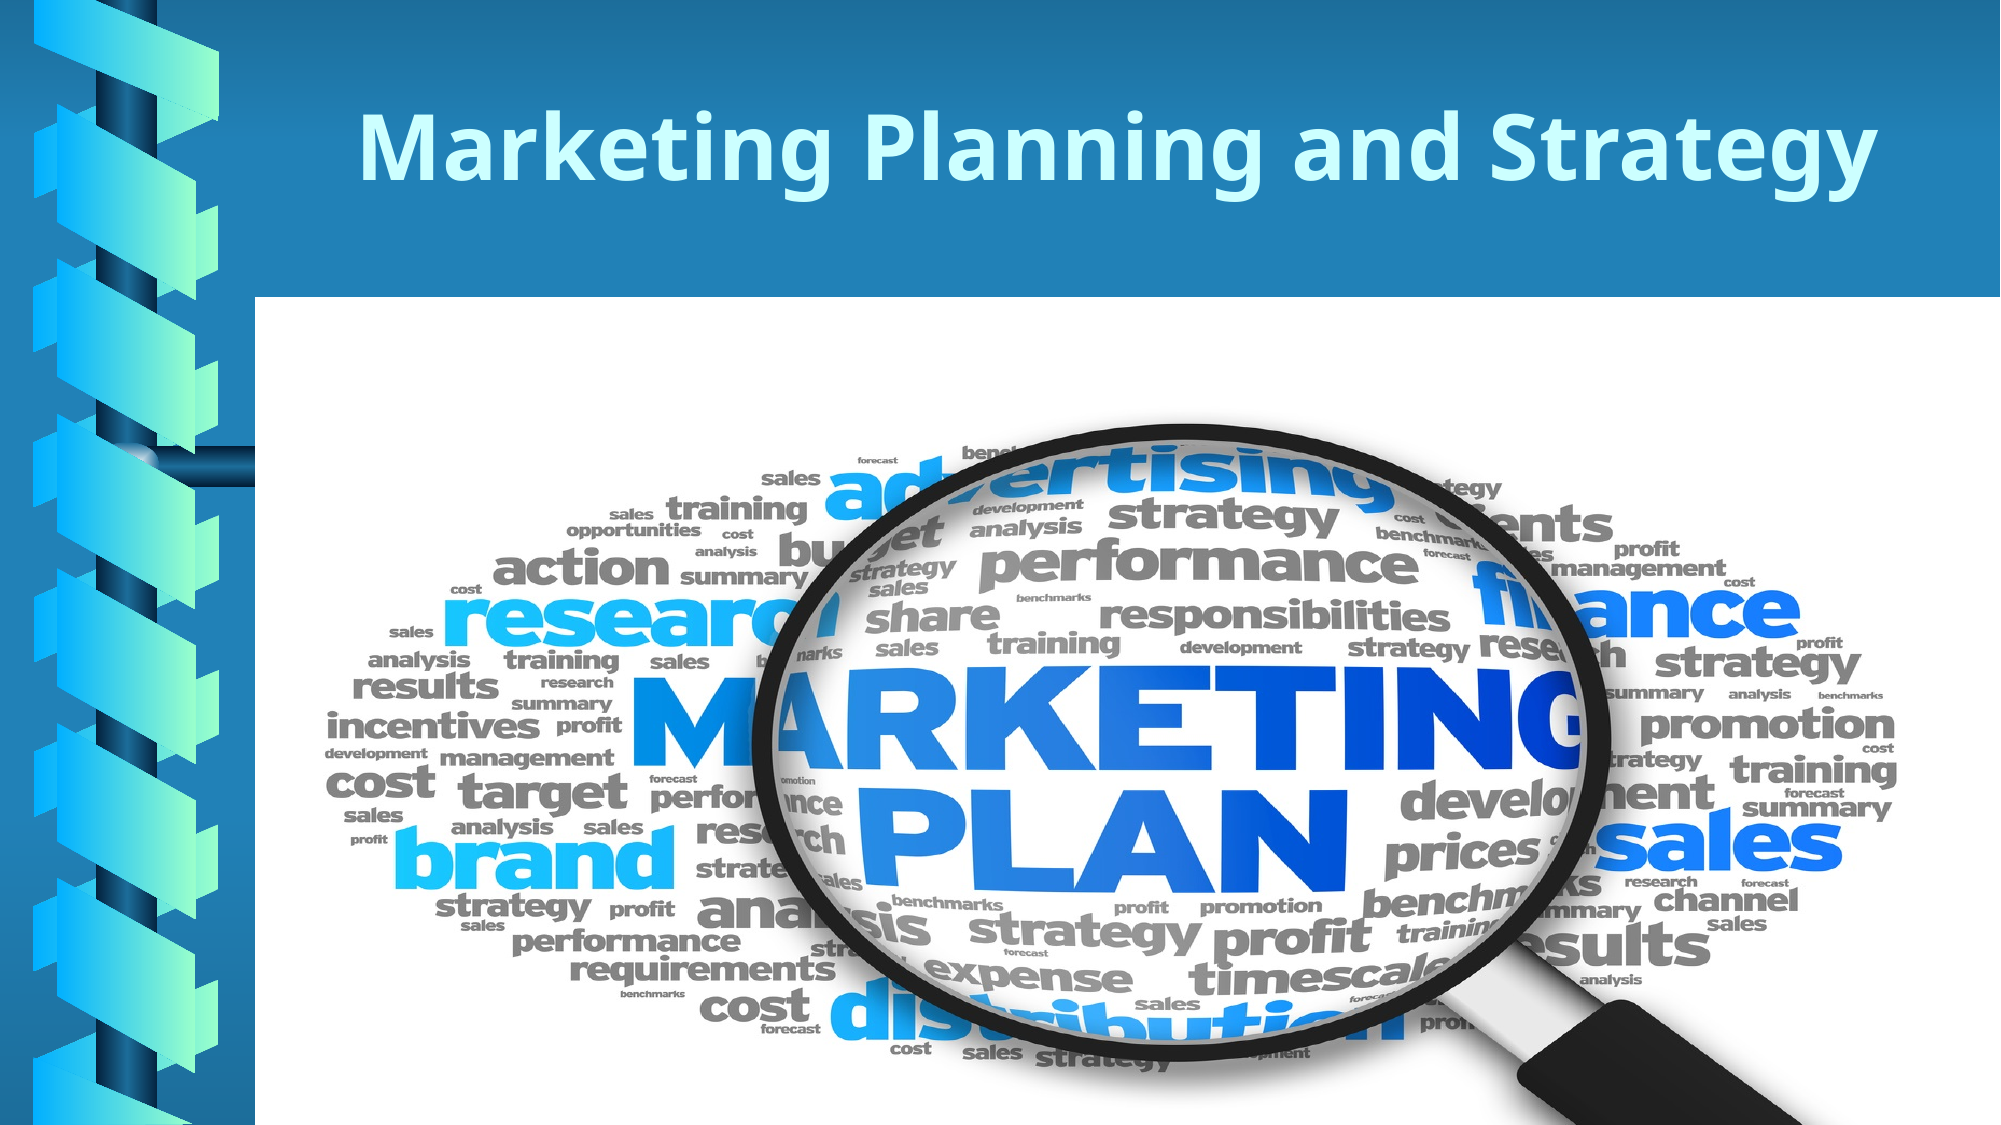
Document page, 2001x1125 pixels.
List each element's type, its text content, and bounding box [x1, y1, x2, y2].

title Marketing Planning and Strategy [267, 19, 1968, 207]
picture [255, 297, 2000, 1125]
